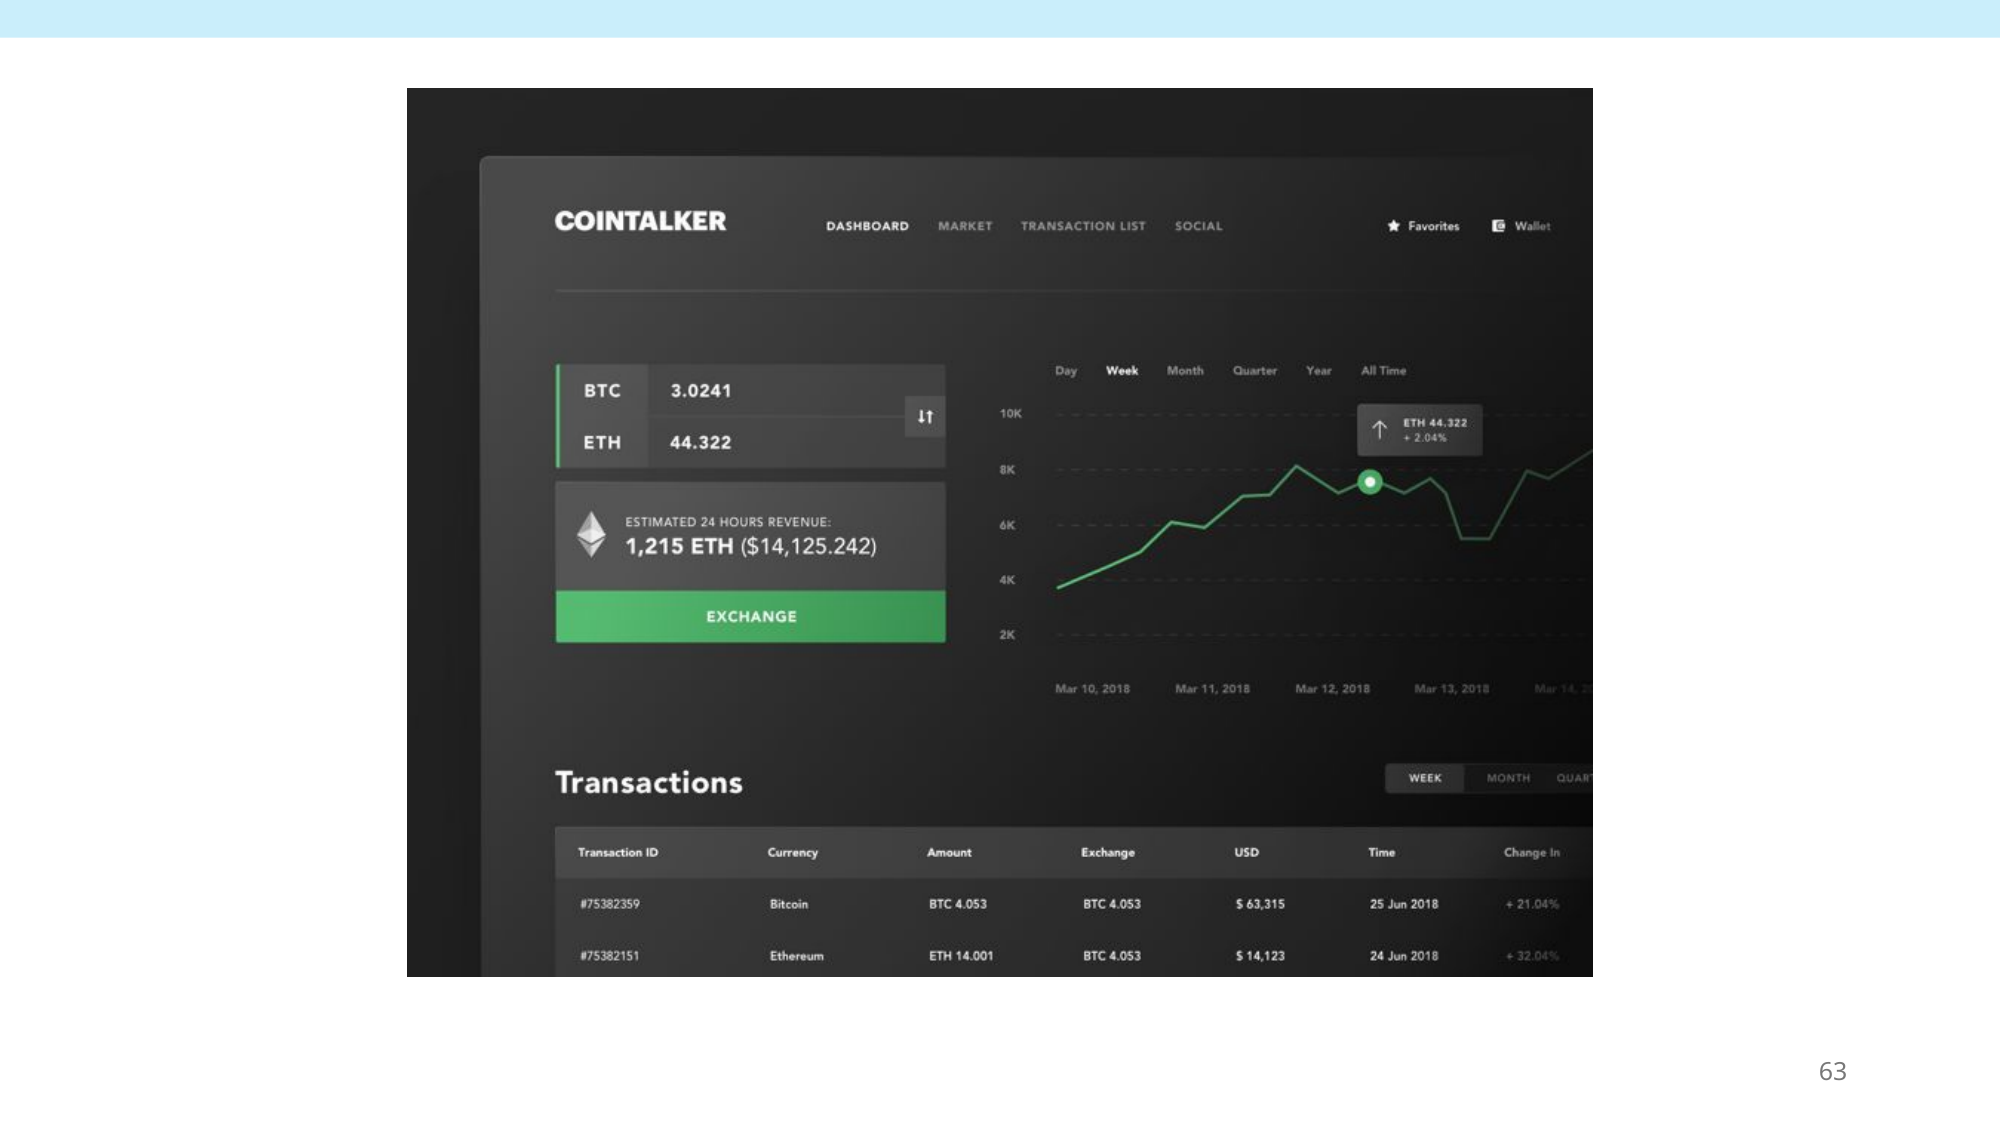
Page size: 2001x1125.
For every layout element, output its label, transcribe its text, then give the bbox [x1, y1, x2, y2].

picture [407, 87, 1593, 978]
text_box [0, 0, 2000, 39]
slide_number 63 [1412, 1042, 1863, 1103]
